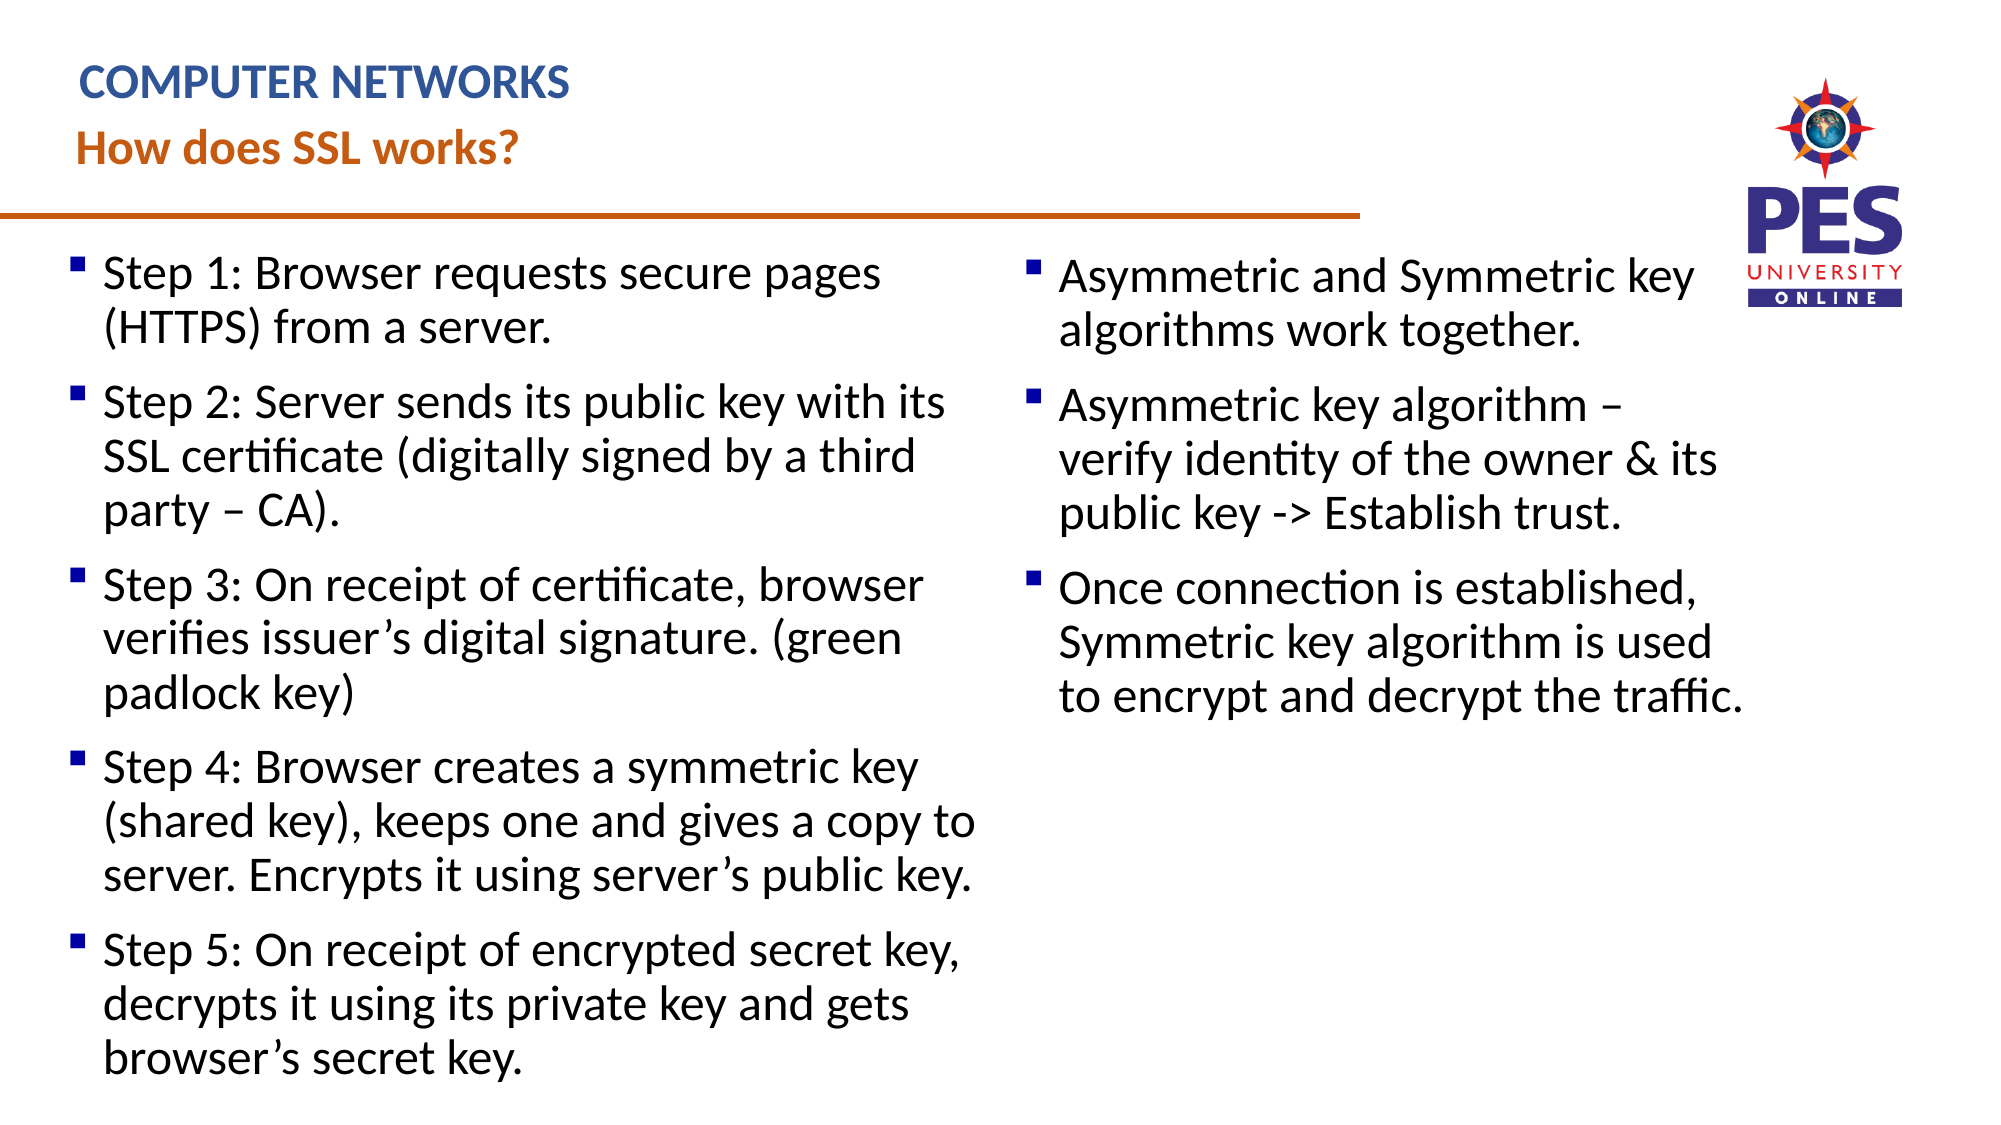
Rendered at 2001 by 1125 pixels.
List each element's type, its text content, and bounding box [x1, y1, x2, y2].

text_box Asymmetric and Symmetric key algorithms work together. Asymmetric key algorithm – verify identity of the owner & its public key -> Establish trust. Once connection is established, Symmetric key algorithm is used to encrypt and decrypt the traffic. [986, 242, 1765, 956]
text_box How does SSL works? [60, 106, 1374, 182]
text_box Step 1: Browser requests secure pages (HTTPS) from a server. Step 2: Server sends its public key with its SSL certificate (digitally signed by a third party – CA). Step 3: On receipt of certificate, browser verifies issuer’s digital signature. (green padlock key) Step 4: Browser creates a symmetric key (shared key), keeps one and gives a copy to server. Encrypts it using server’s public key. Step 5: On receipt of encrypted secret key, decrypts it using its private key and gets browser’s secret key. [30, 238, 1000, 953]
text_box COMPUTER NETWORKS [64, 41, 1295, 106]
picture [1748, 76, 1902, 307]
